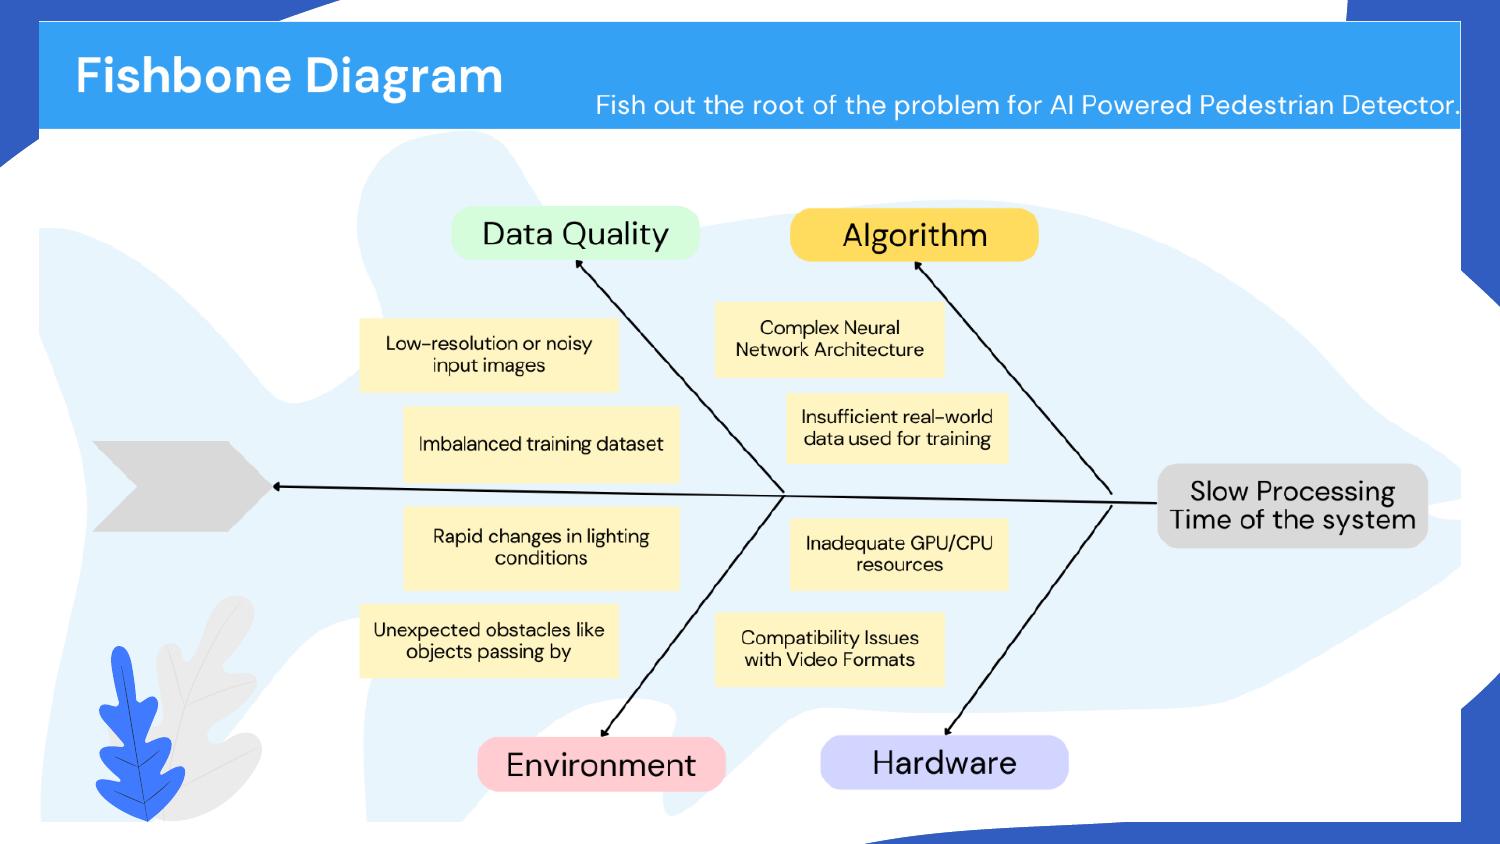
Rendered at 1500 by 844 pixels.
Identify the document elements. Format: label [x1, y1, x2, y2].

picture [38, 21, 1462, 822]
text_box [95, 595, 263, 823]
